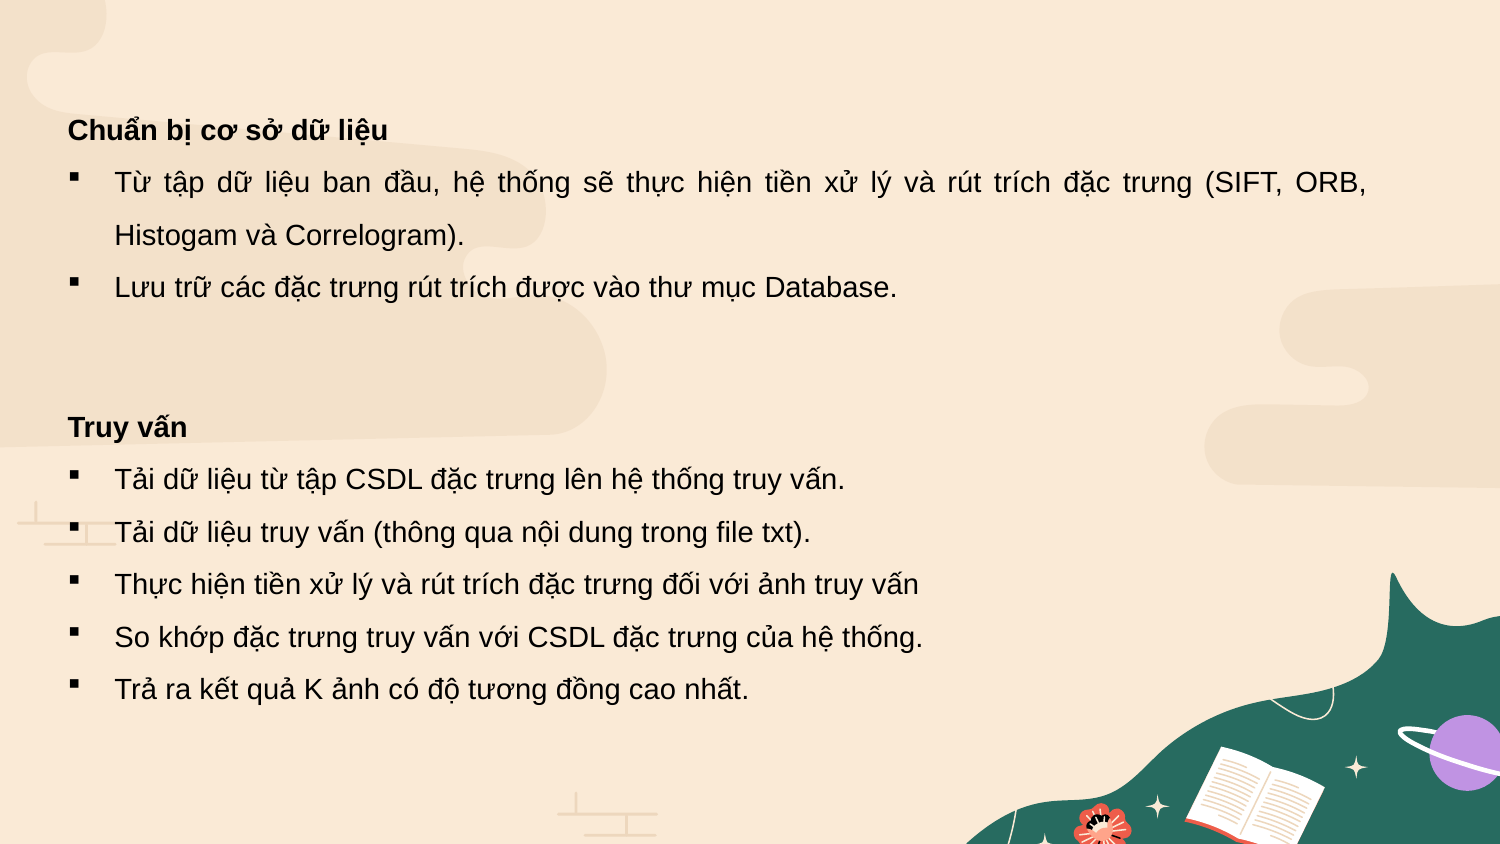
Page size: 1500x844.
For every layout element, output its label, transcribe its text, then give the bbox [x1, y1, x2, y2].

text_box Chuẩn bị cơ sở dữ liệu Từ tập dữ liệu ban đầu, hệ thống sẽ thực hiện tiền xử lý và rút trích đặc trưng (SIFT, ORB, Histogam và Correlogram). Lưu trữ các đặc trưng rút trích được vào thư mục Database. [52, 86, 1384, 364]
text_box Truy vấn Tải dữ liệu từ tập CSDL đặc trưng lên hệ thống truy vấn. Tải dữ liệu truy vấn (thông qua nội dung trong file txt). Thực hiện tiền xử lý và rút trích đặc trưng đối với ảnh truy vấn So khớp đặc trưng truy vấn với CSDL đặc trưng của hệ thống. Trả ra kết quả K ảnh có độ tương đồng cao nhất. [52, 383, 1384, 766]
